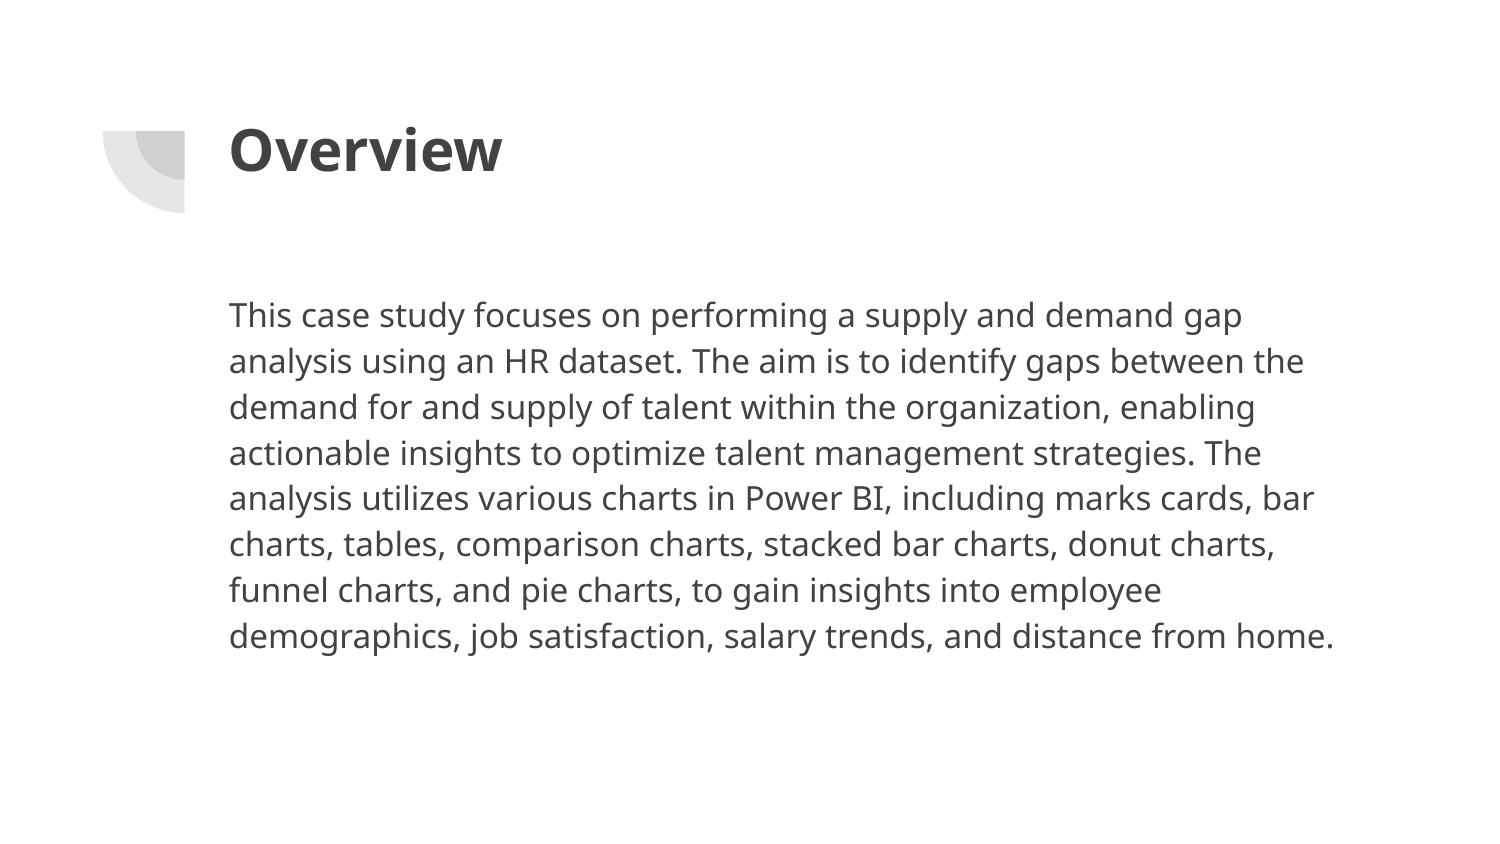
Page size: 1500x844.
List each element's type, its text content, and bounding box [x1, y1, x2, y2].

list This case study focuses on performing a supply and demand gap analysis using an HR dataset. The aim is to identify gaps between the demand for and supply of talent within the organization, enabling actionable insights to optimize talent management strategies. The analysis utilizes various charts in Power BI, including marks cards, bar charts, tables, comparison charts, stacked bar charts, donut charts, funnel charts, and pie charts, to gain insights into employee demographics, job satisfaction, salary trends, and distance from home. [213, 273, 1368, 819]
title Overview [213, 98, 1368, 227]
